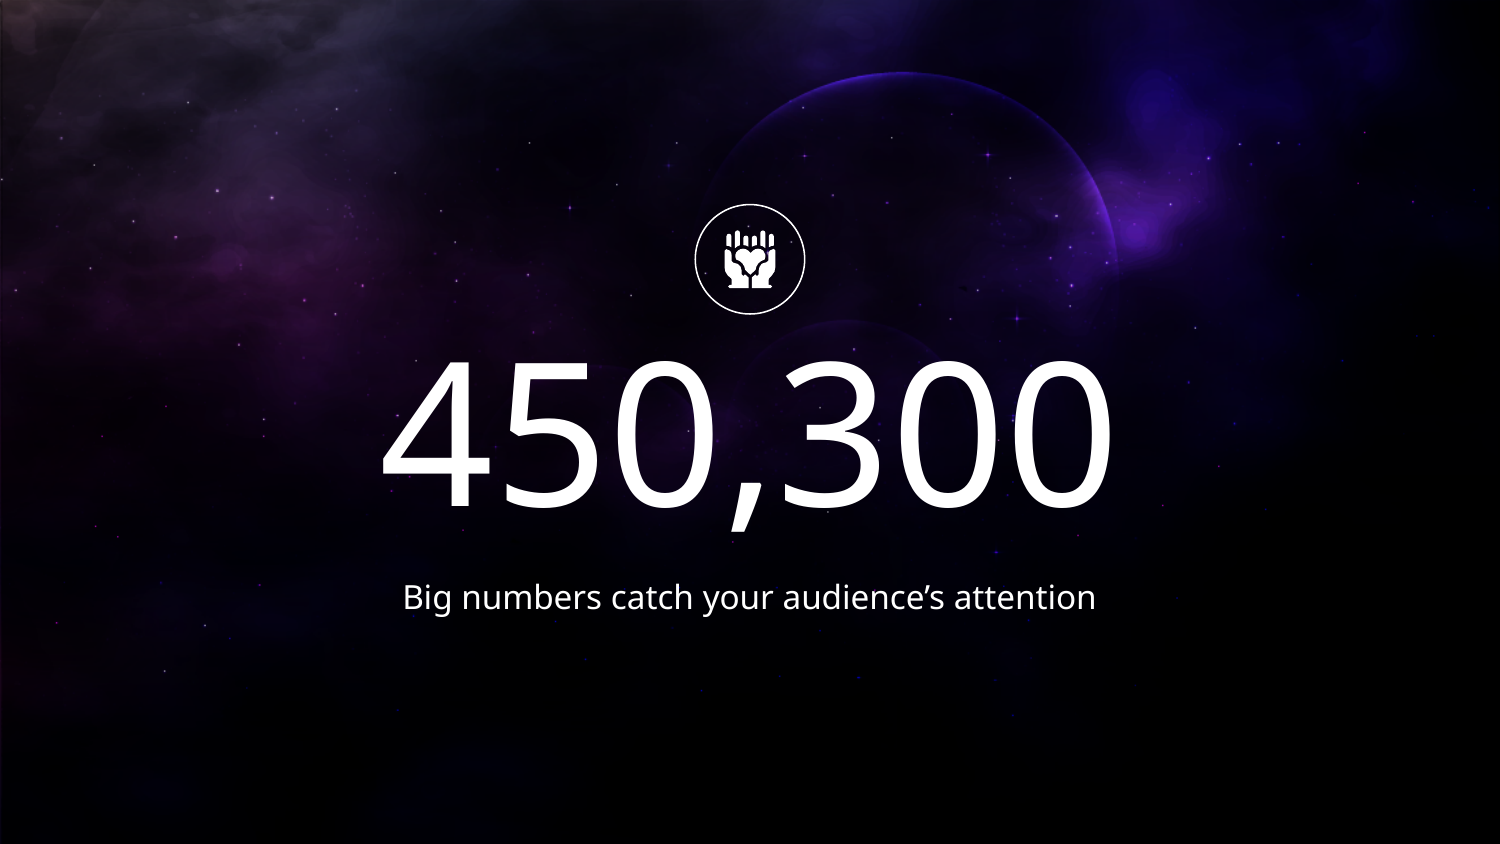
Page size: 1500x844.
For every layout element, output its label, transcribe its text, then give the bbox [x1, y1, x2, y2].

picture [0, 0, 1500, 844]
title 450,300 [215, 325, 1285, 561]
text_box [724, 230, 776, 289]
list Big numbers catch your audience’s attention [215, 561, 1285, 641]
text_box [695, 204, 805, 314]
